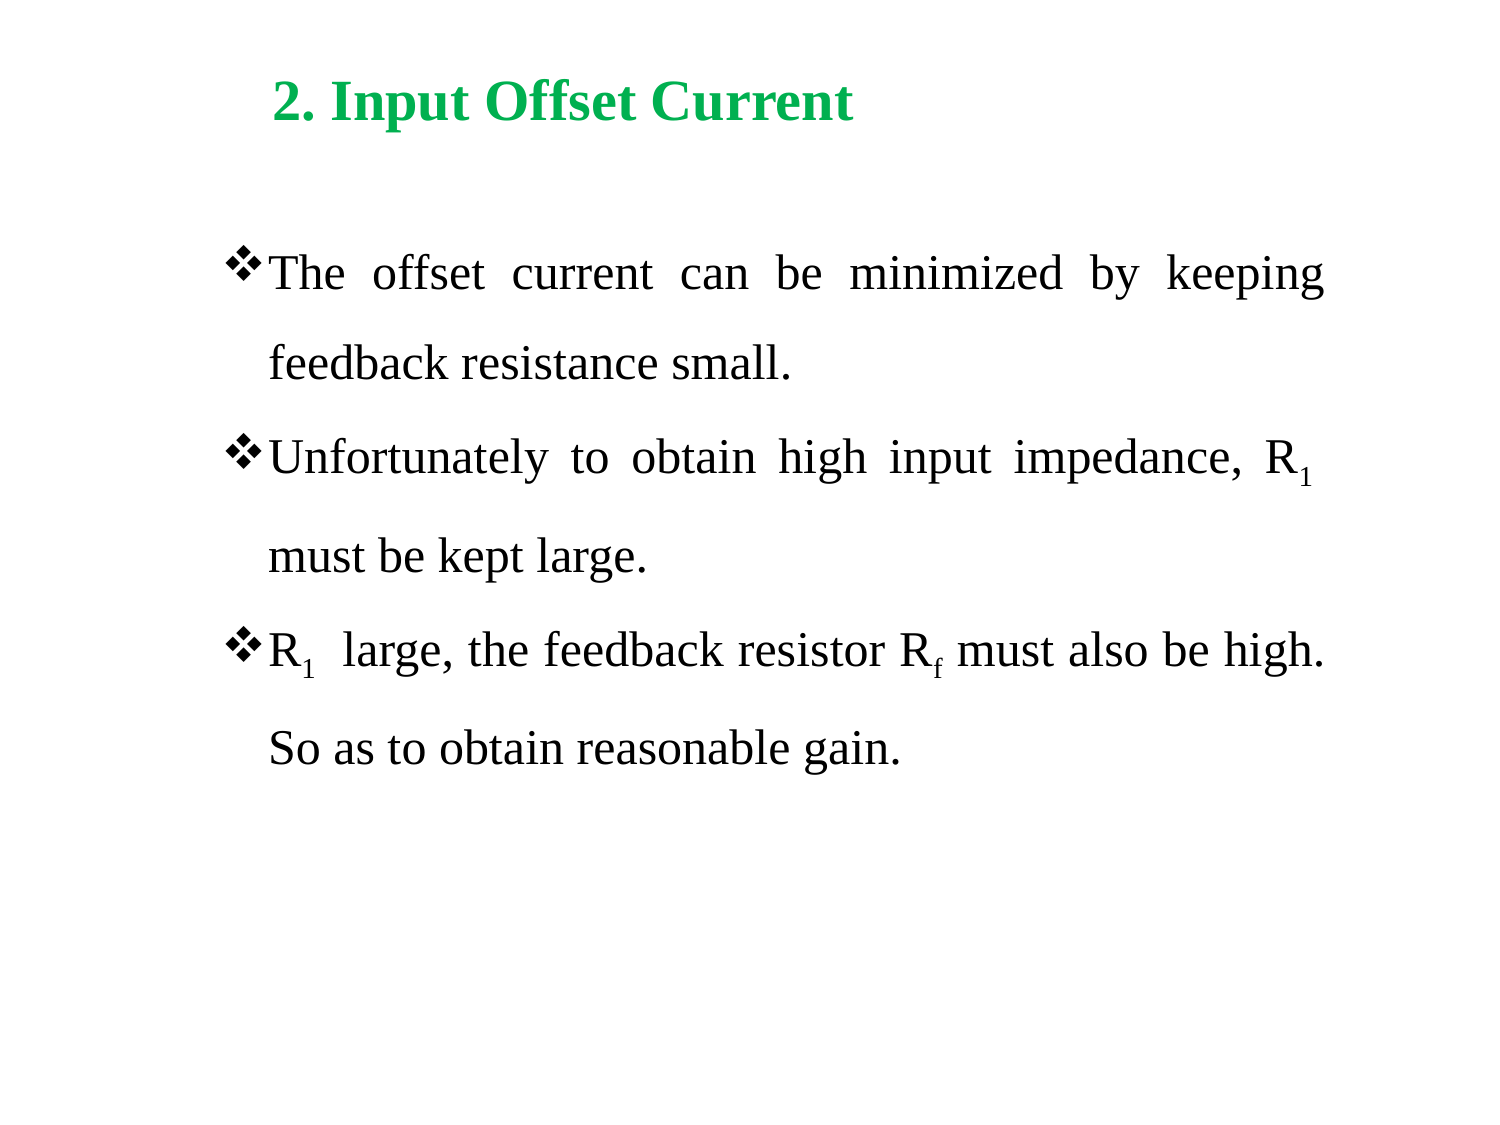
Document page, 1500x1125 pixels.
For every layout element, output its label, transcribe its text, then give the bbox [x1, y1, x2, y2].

text_box The offset current can be minimized by keeping feedback resistance small. Unfortunately to obtain high input impedance, R1 must be kept large. R1 large, the feedback resistor Rf must also be high. So as to obtain reasonable gain. [206, 202, 1341, 782]
text_box 2. Input Offset Current [257, 54, 870, 140]
